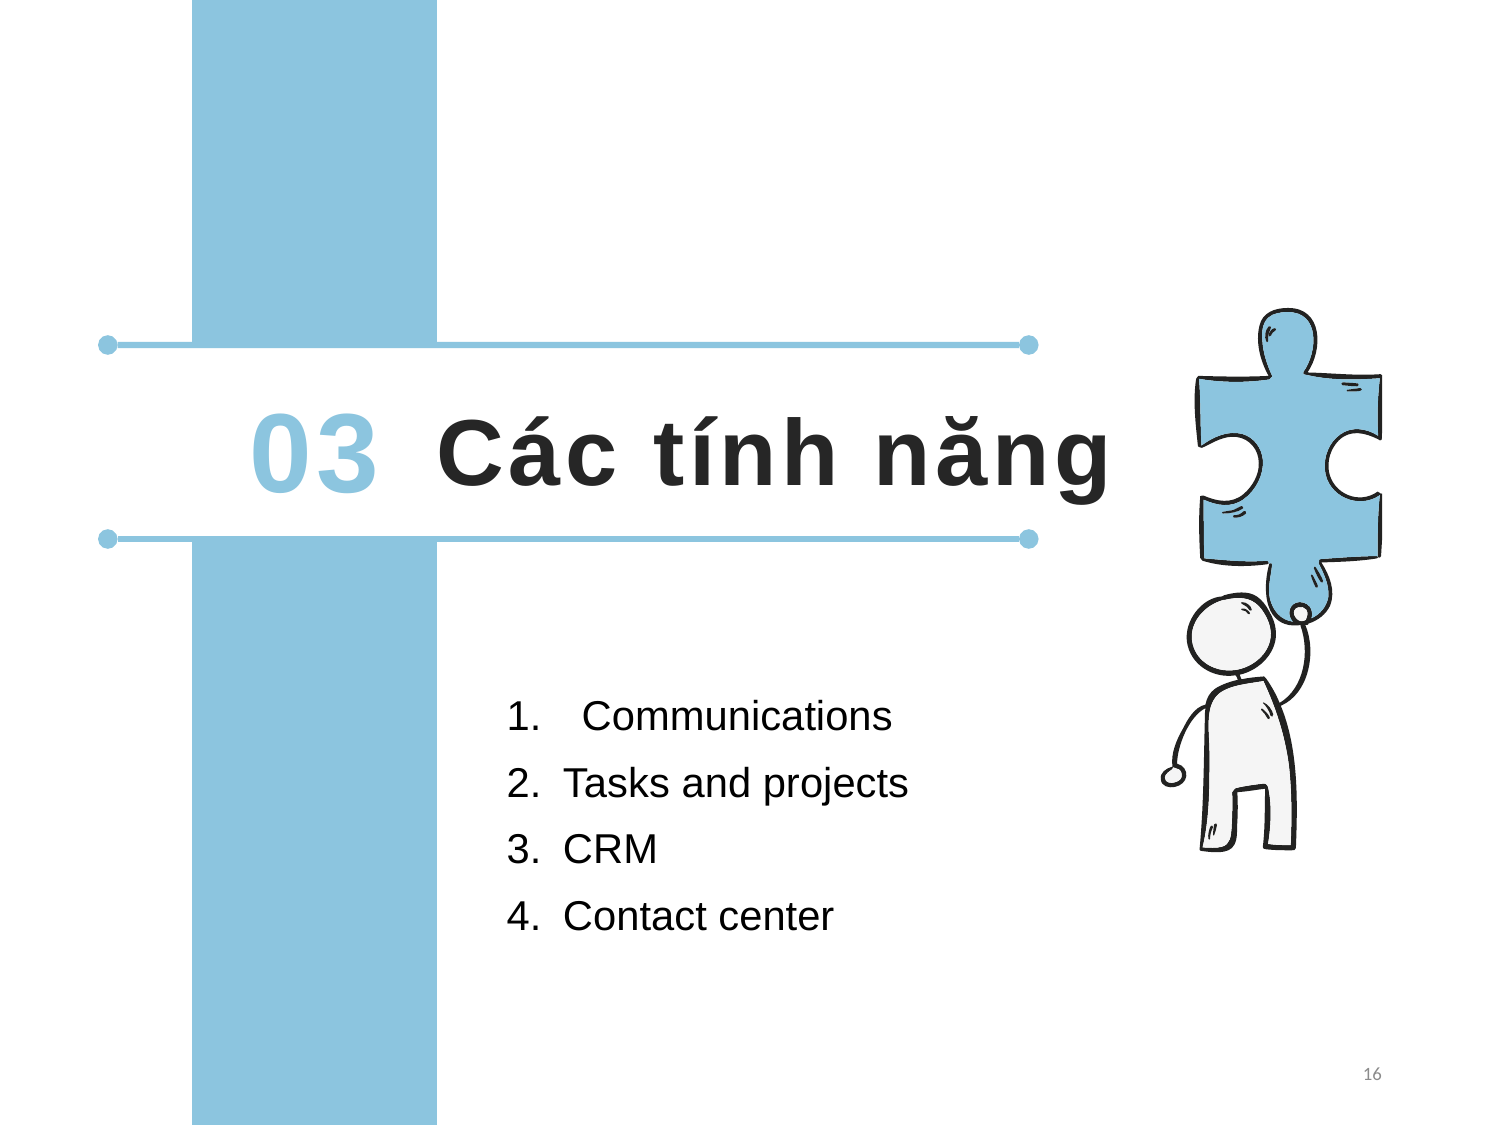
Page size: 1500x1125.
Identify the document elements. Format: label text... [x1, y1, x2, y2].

text_box Các tính năng [421, 384, 1128, 512]
slide_number 16 [1059, 1042, 1397, 1103]
text_box [1018, 528, 1040, 550]
text_box [96, 528, 119, 550]
text_box [1018, 334, 1040, 356]
picture [1159, 307, 1383, 854]
text_box 03 [234, 373, 395, 523]
text_box [191, 0, 438, 344]
text_box [191, 540, 438, 1125]
text_box Communications Tasks and projects CRM Contact center [491, 664, 1275, 947]
text_box [96, 334, 119, 356]
